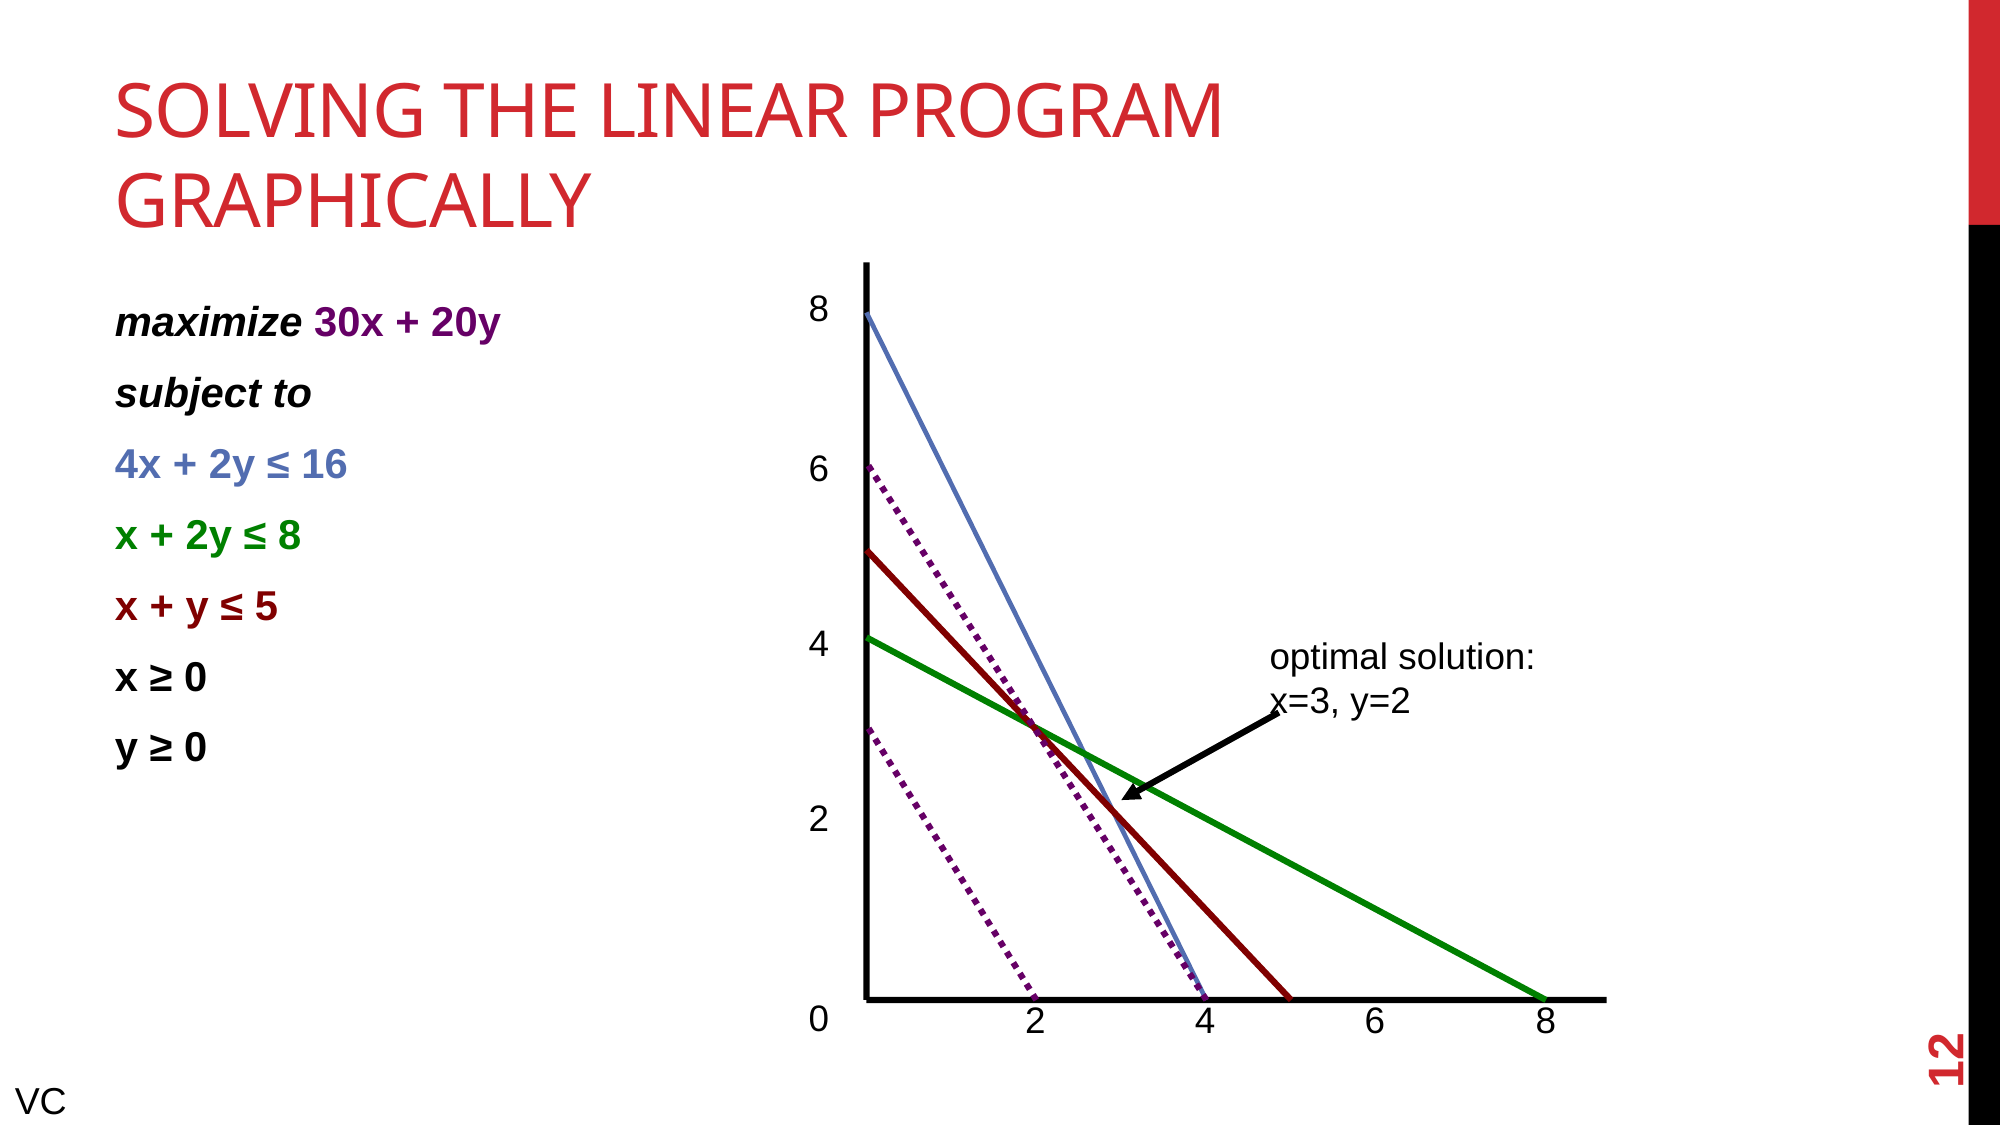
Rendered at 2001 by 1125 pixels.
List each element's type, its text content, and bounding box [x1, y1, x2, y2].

text_box 4 [1180, 989, 1231, 1049]
text_box [1121, 726, 1254, 801]
slide_number 12 [1903, 887, 1984, 1104]
list maximize 30x + 20y subject to 4x + 2y ≤ 16 x + 2y ≤ 8 x + y ≤ 5 x ≥ 0 y ≥ 0 [99, 287, 1010, 1005]
text_box 6 [793, 437, 844, 497]
text_box 8 [793, 277, 844, 337]
text_box 8 [1520, 989, 1571, 1049]
text_box 4 [793, 612, 844, 672]
text_box 6 [1349, 989, 1401, 1049]
text_box optimal solution: x=3, y=2 [1254, 624, 1561, 728]
text_box [864, 311, 1209, 1002]
list maximize 30x + 20y subject to 4x + 2y ≤ 16 x + 2y ≤ 8 x + y ≤ 5 x ≥ 0 y ≥ 0 [867, 287, 1767, 1005]
text_box 2 [1010, 989, 1061, 1049]
title Solving the linear program graphically [99, 25, 1367, 250]
text_box 0 [793, 987, 844, 1047]
text_box VC [0, 1069, 115, 1125]
text_box 2 [793, 787, 844, 847]
